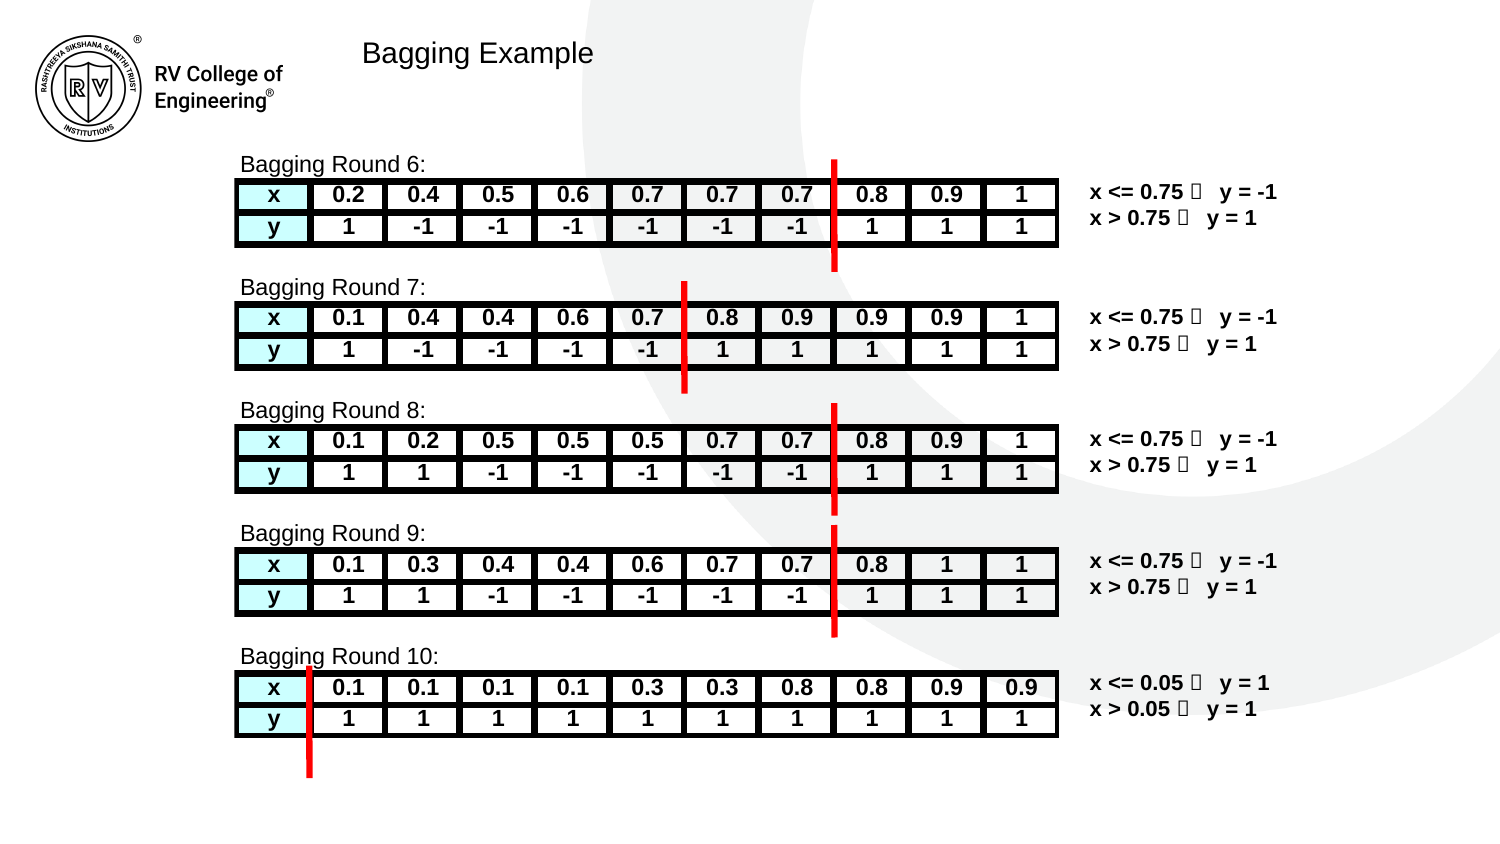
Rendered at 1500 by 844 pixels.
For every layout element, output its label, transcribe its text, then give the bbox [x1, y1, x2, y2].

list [1087, 421, 1280, 482]
picture [0, 0, 1500, 844]
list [1087, 174, 1280, 235]
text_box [1087, 665, 1273, 726]
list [234, 149, 1060, 739]
title Bagging Example [346, 18, 1254, 85]
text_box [1087, 543, 1280, 604]
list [1087, 299, 1280, 360]
